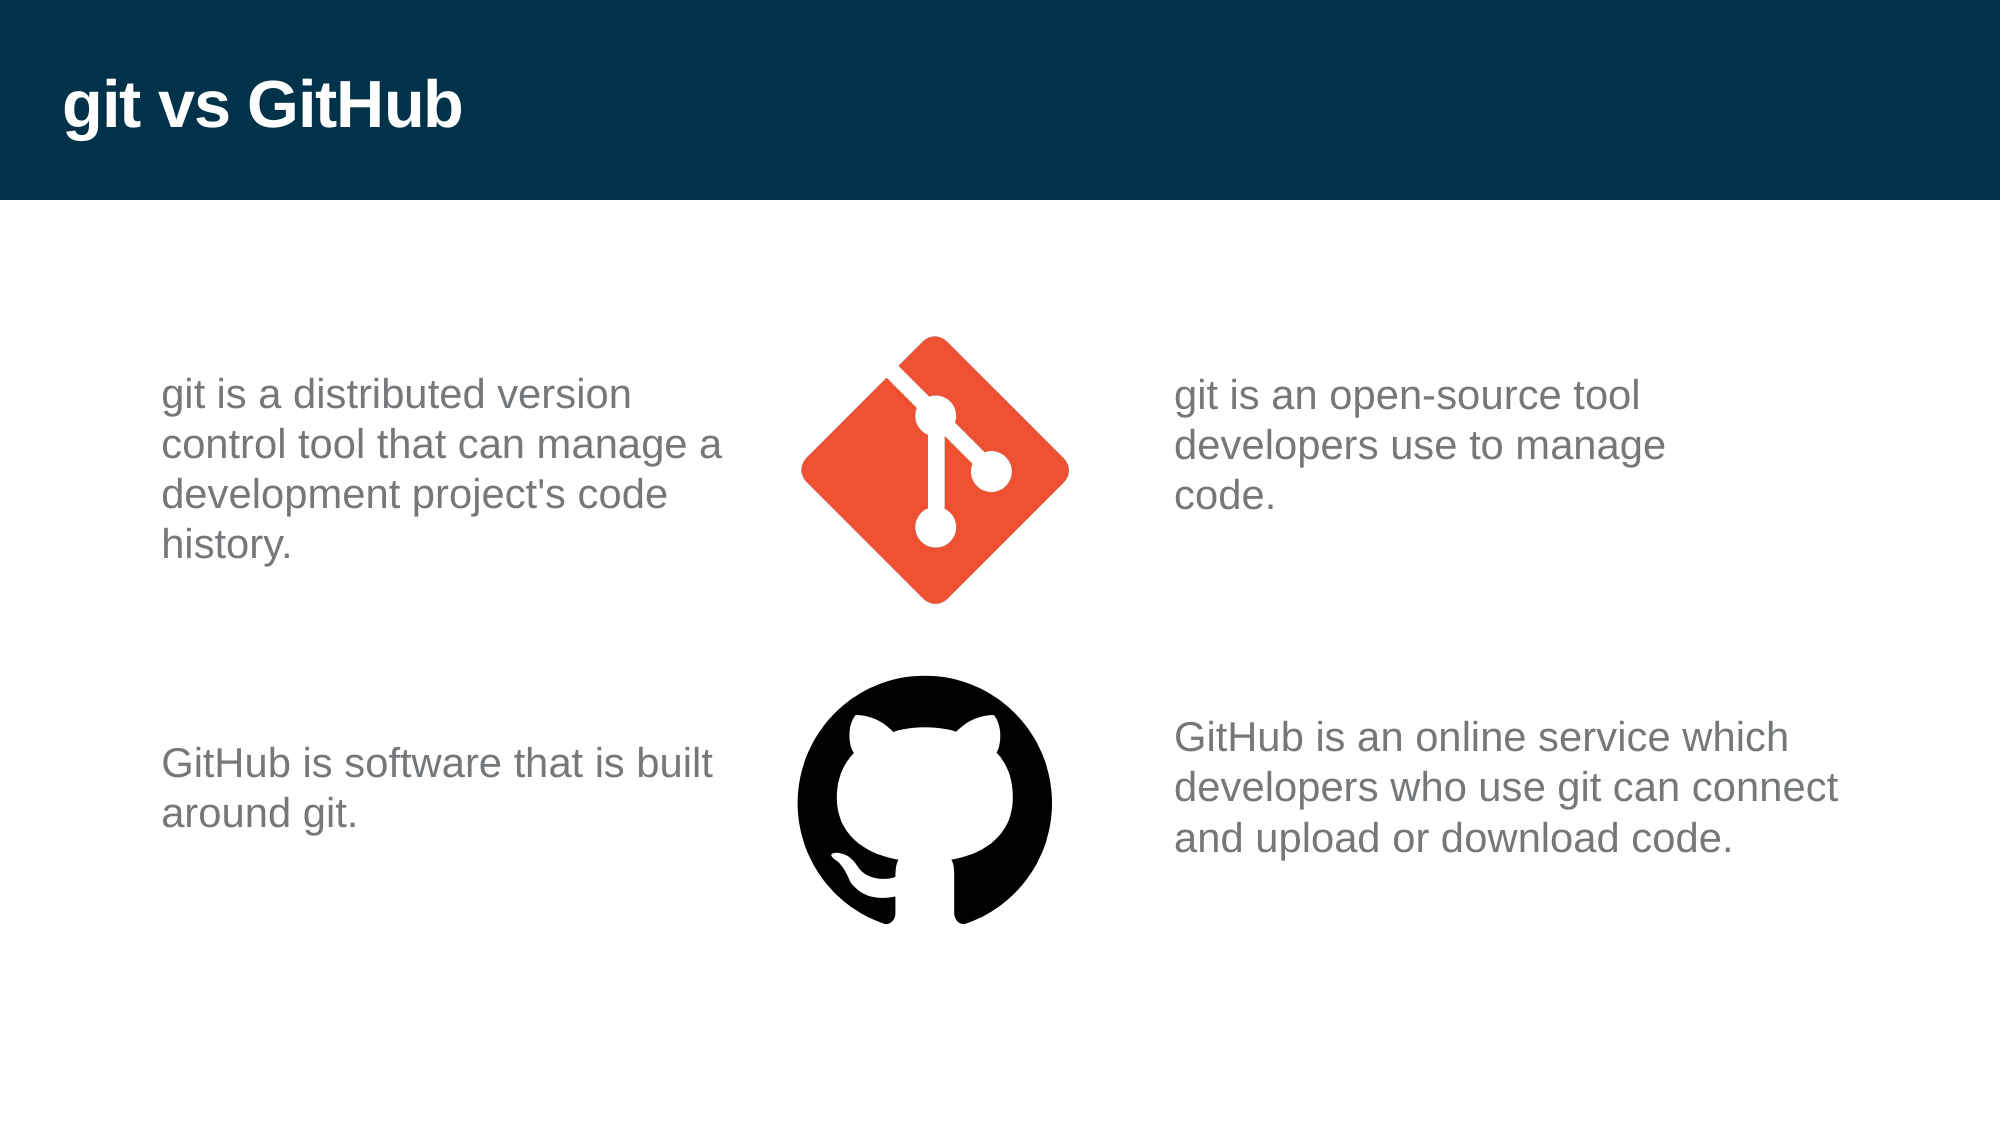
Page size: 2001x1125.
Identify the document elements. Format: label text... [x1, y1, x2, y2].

text_box git is an open-source tool developers use to manage code. [1158, 360, 1760, 526]
text_box GitHub is an online service which developers who use git can connect and upload or download code. [1159, 702, 1890, 868]
picture [794, 329, 1076, 611]
title git vs GitHub [62, 37, 1650, 165]
text_box GitHub is software that is built around git. [146, 728, 731, 843]
text_box git is a distributed version control tool that can manage a development project's code history. [146, 359, 776, 575]
picture [778, 656, 1091, 970]
